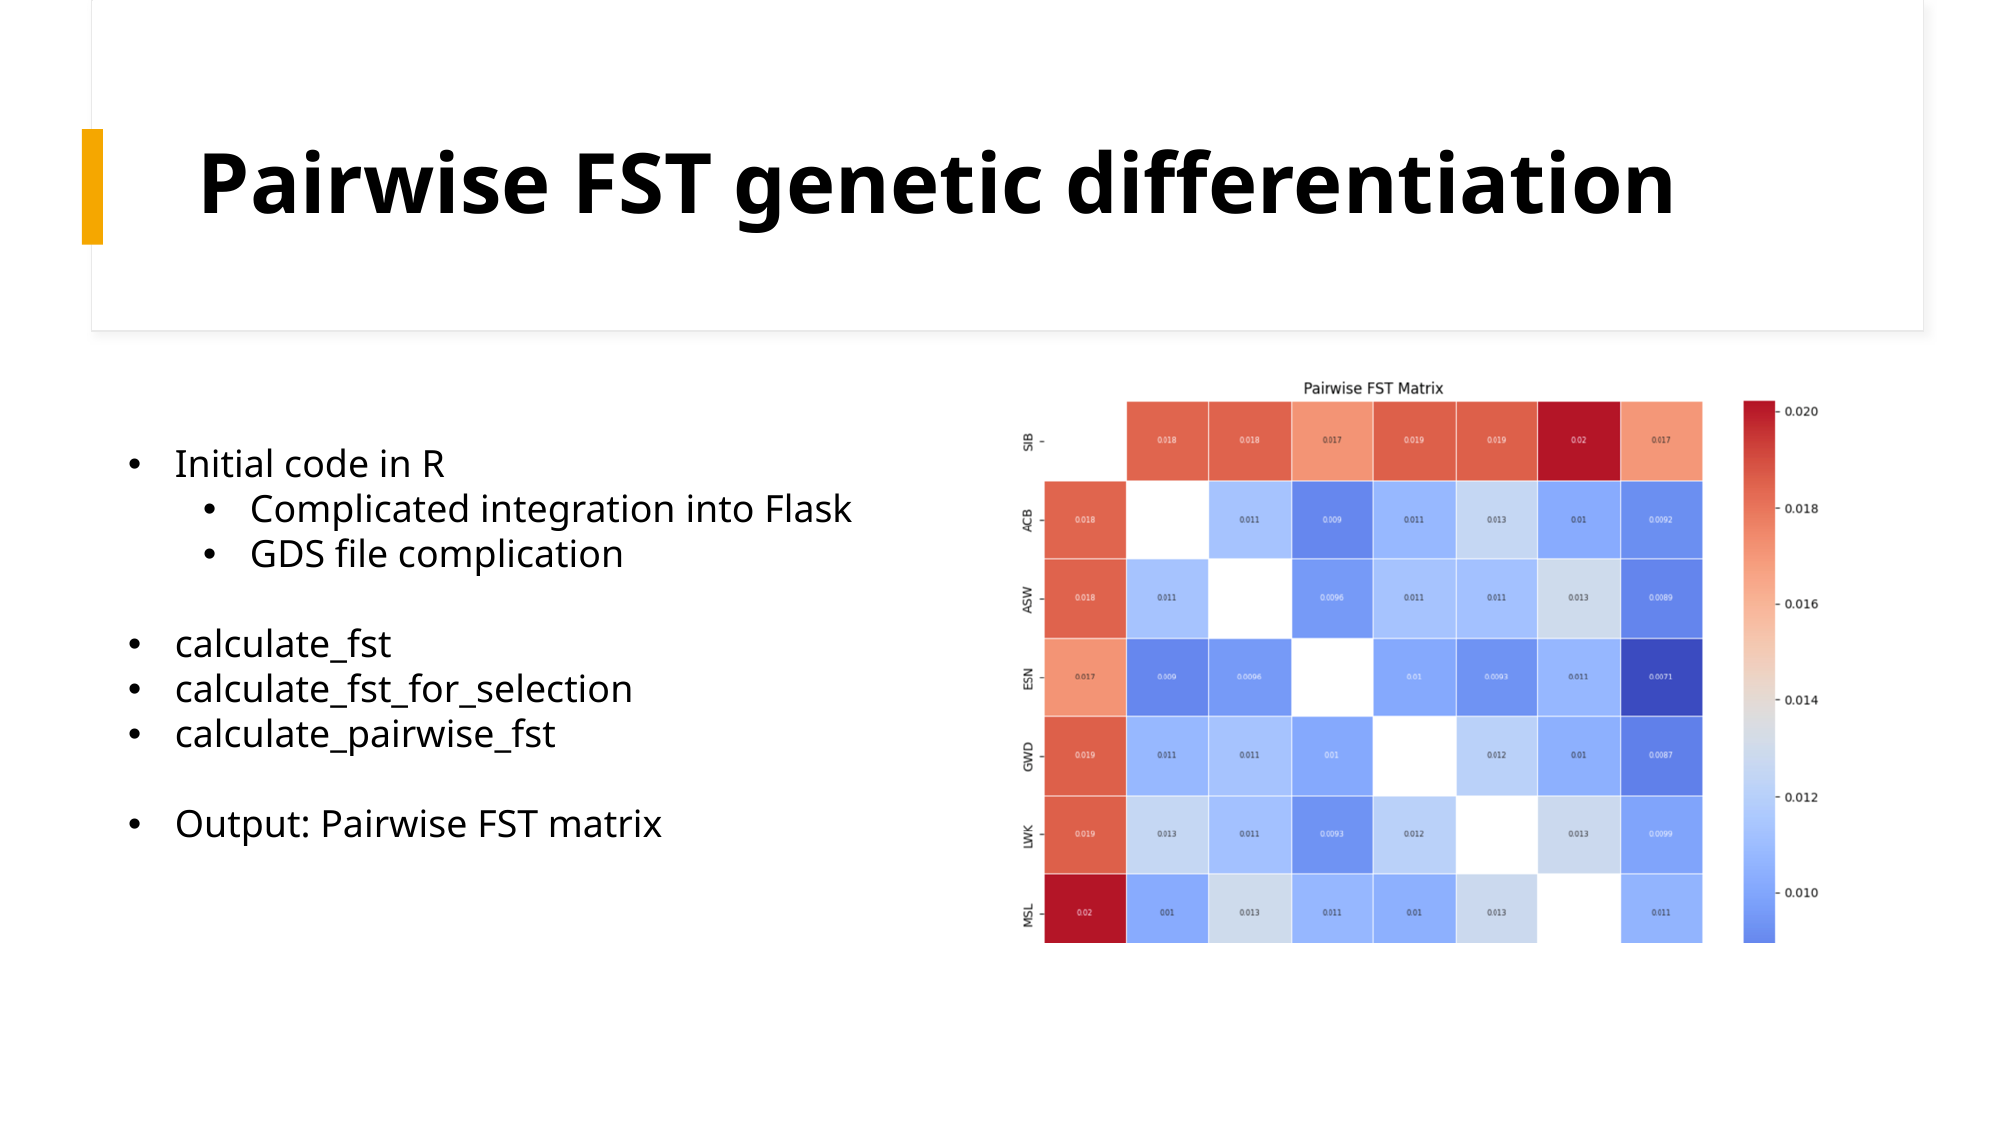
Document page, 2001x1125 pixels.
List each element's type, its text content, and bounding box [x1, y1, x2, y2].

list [999, 375, 1826, 982]
text_box Initial code in R Complicated integration into Flask GDS file complication calculate_fst calculate_fst_for_selection calculate_pairwise_fst Output: Pairwise FST matrix [113, 433, 939, 853]
title Pairwise FST genetic differentiation [183, 90, 1851, 284]
